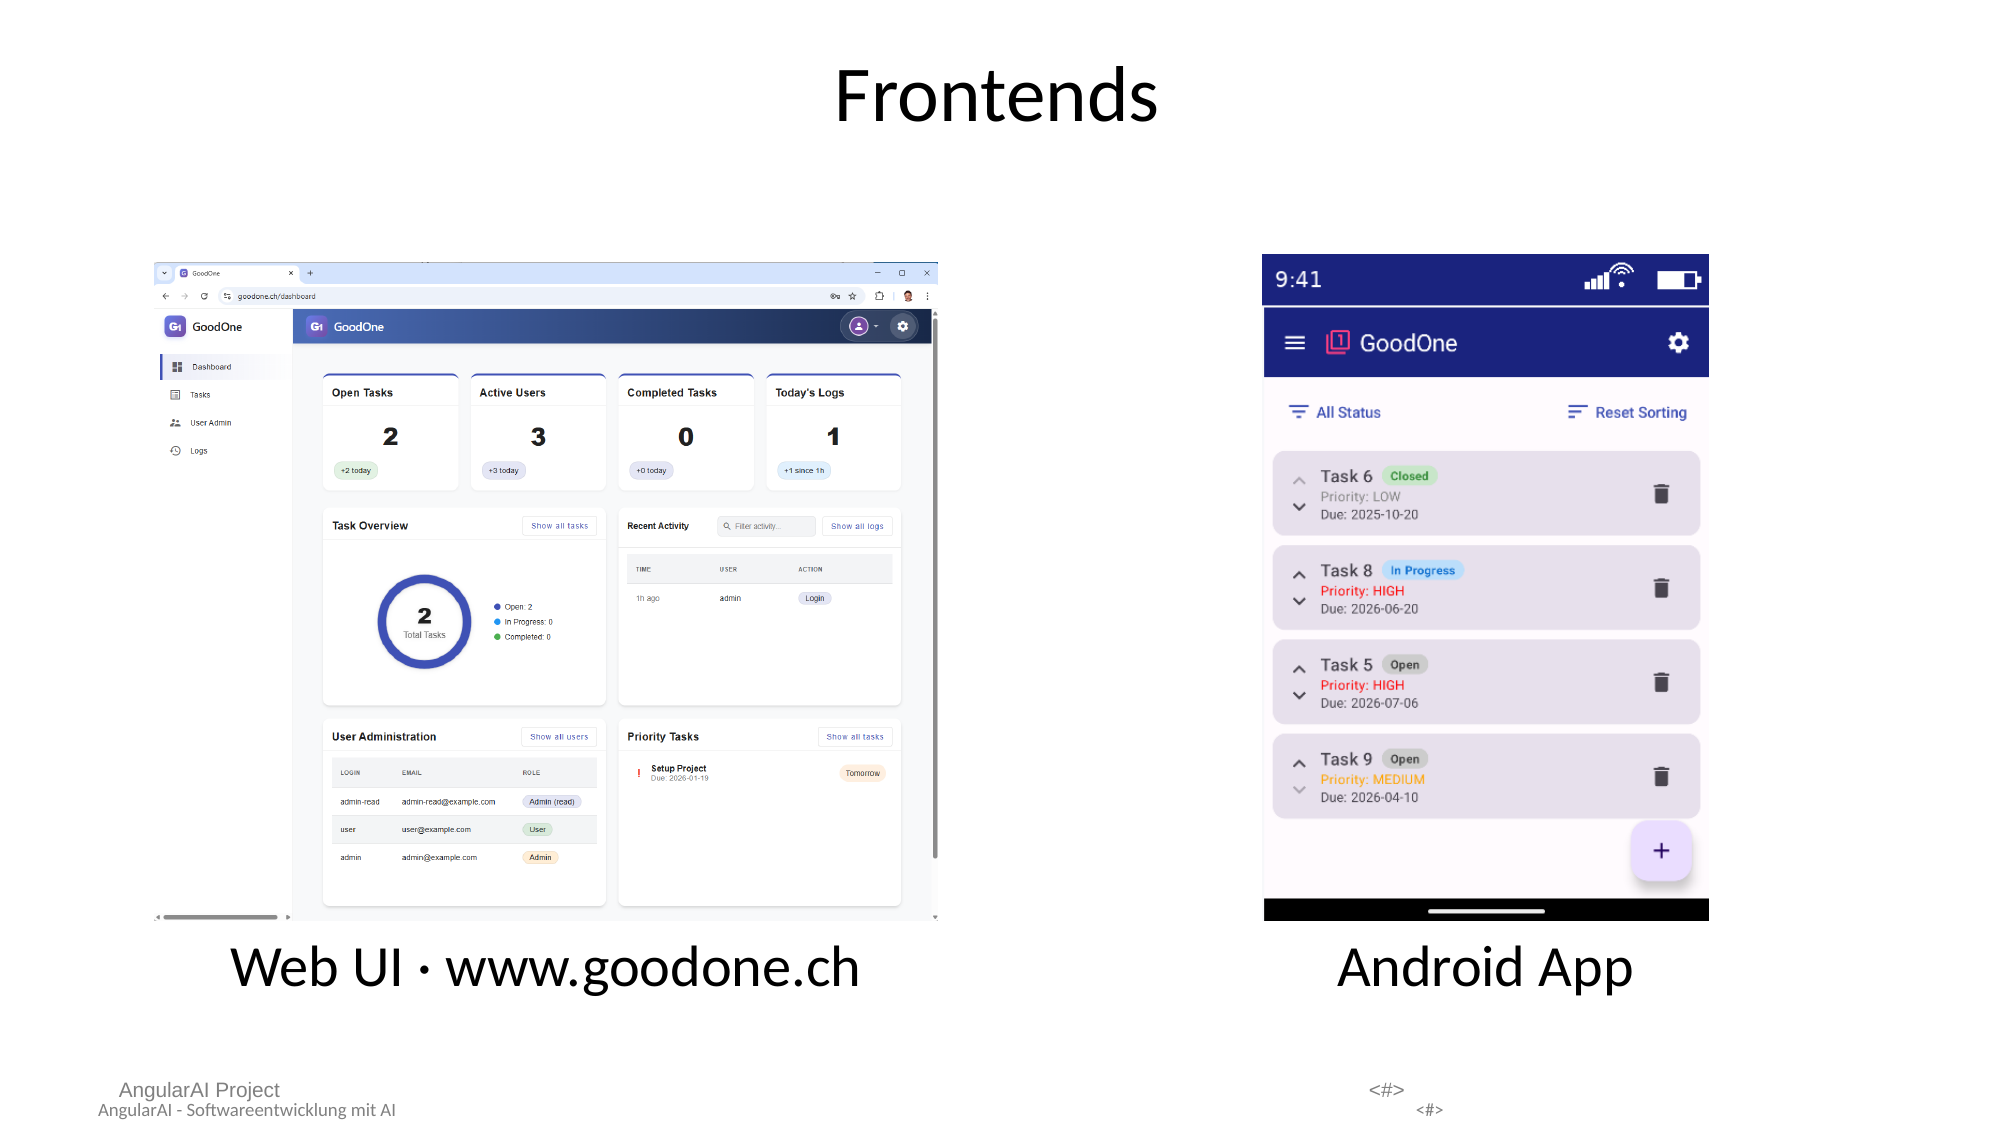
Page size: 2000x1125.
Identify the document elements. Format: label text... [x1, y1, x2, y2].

list Web UI · www.goodone.ch [72, 920, 1019, 1005]
picture [1262, 253, 1709, 922]
picture [153, 262, 938, 921]
list Android App [1050, 920, 1921, 1005]
